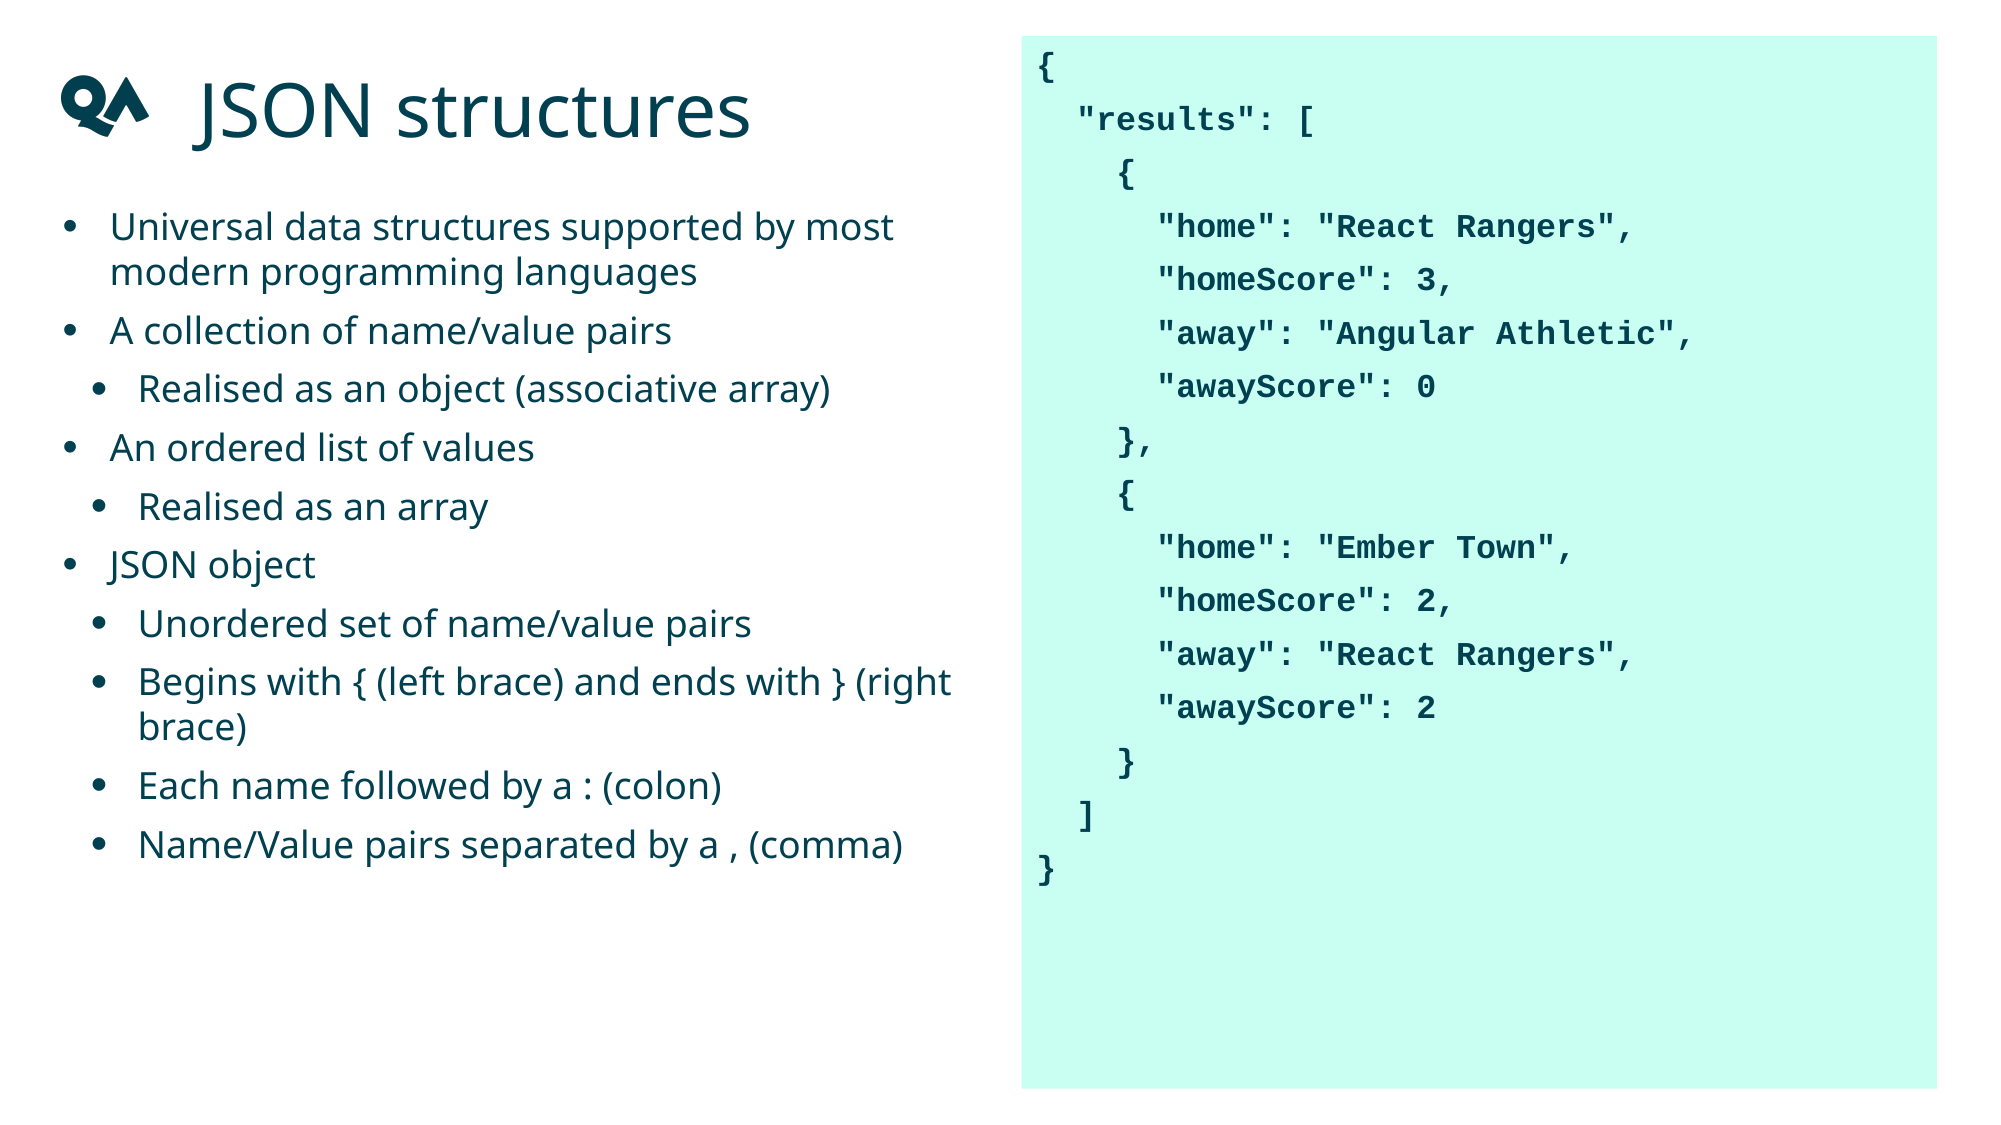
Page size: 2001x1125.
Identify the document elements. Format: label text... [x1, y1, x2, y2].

list Universal data structures supported by most modern programming languages A collection of name/value pairs Realised as an object (associative array) An ordered list of values Realised as an array JSON object Unordered set of name/value pairs Begins with { (left brace) and ends with } (right brace) Each name followed by a : (colon) Name/Value pairs separated by a , (comma) [62, 203, 985, 1063]
picture [44, 61, 166, 148]
text_box { "results": [ { "home": "React Rangers", "homeScore": 3, "away": "Angular Athletic", "awayScore": 0 }, { "home": "Ember Town", "homeScore": 2, "away": "React Rangers", "awayScore": 2 } ] } [1021, 36, 1937, 1089]
list JSON structures [198, 62, 1021, 148]
